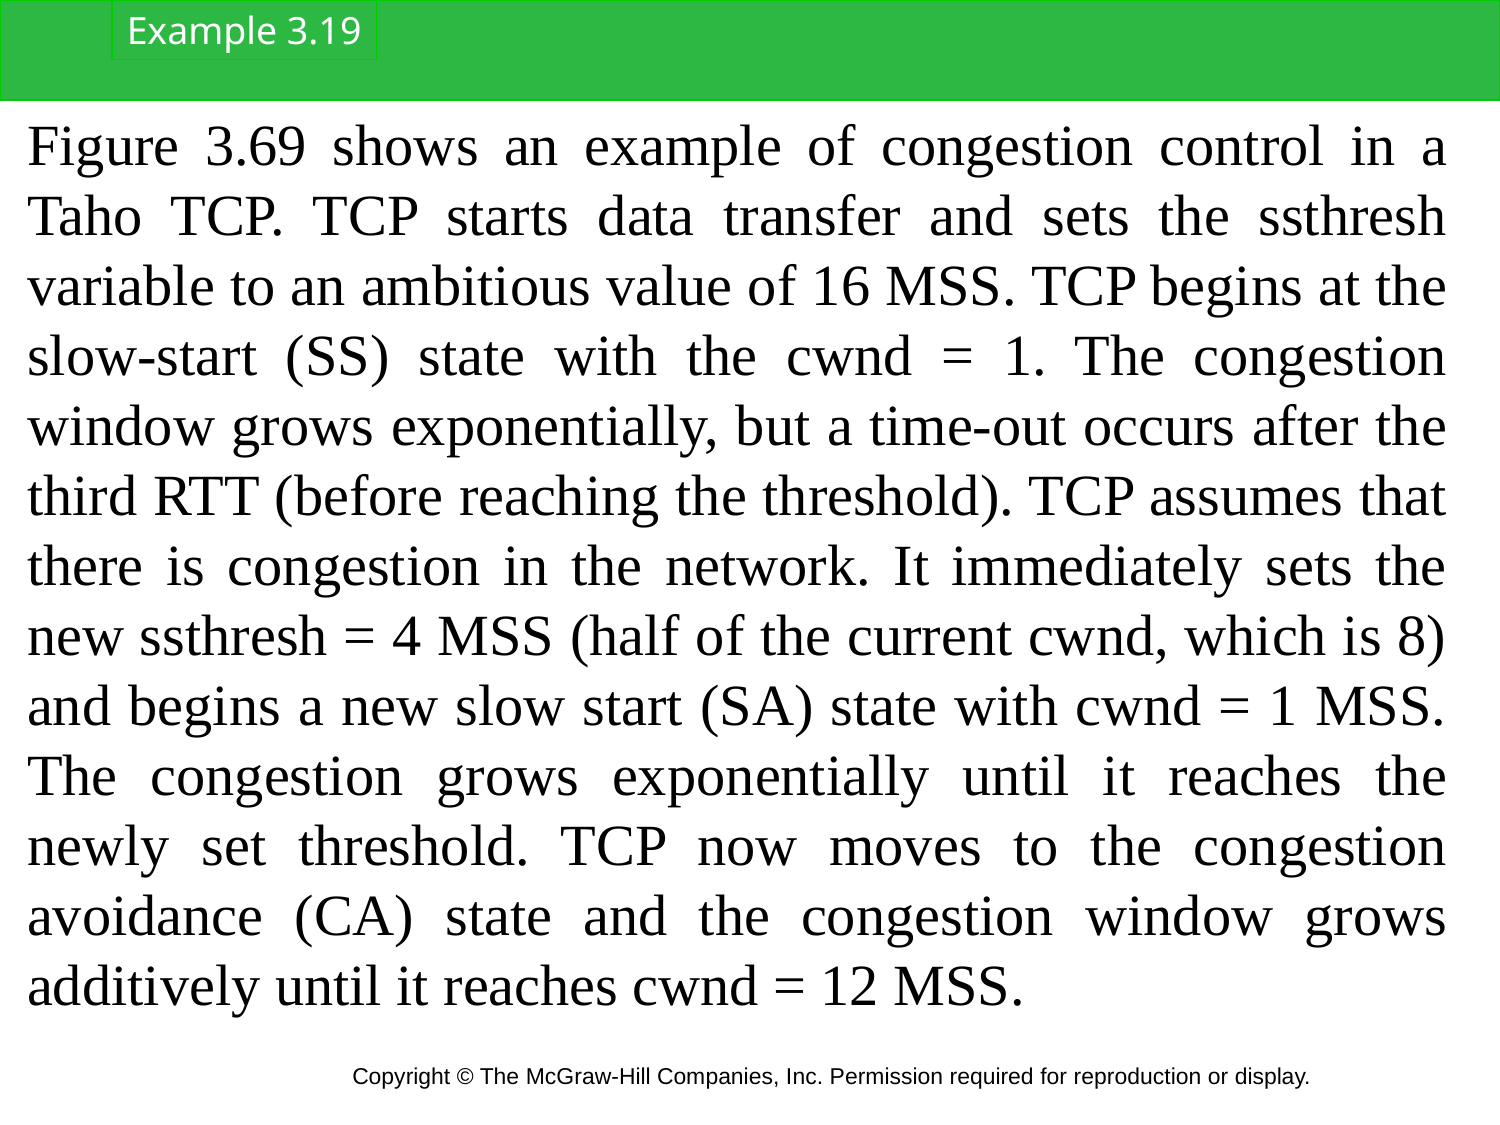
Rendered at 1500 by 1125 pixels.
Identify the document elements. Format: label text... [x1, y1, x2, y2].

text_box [0, 0, 1500, 101]
text_box Figure 3.69 shows an example of congestion control in a Taho TCP. TCP starts data transfer and sets the ssthresh variable to an ambitious value of 16 MSS. TCP begins at the slow-start (SS) state with the cwnd = 1. The congestion window grows exponentially, but a time-out occurs after the third RTT (before reaching the threshold). TCP assumes that there is congestion in the network. It immediately sets the new ssthresh = 4 MSS (half of the current cwnd, which is 8) and begins a new slow start (SA) state with cwnd = 1 MSS. The congestion grows exponentially until it reaches the newly set threshold. TCP now moves to the congestion avoidance (CA) state and the congestion window grows additively until it reaches cwnd = 12 MSS. [12, 109, 1463, 1025]
